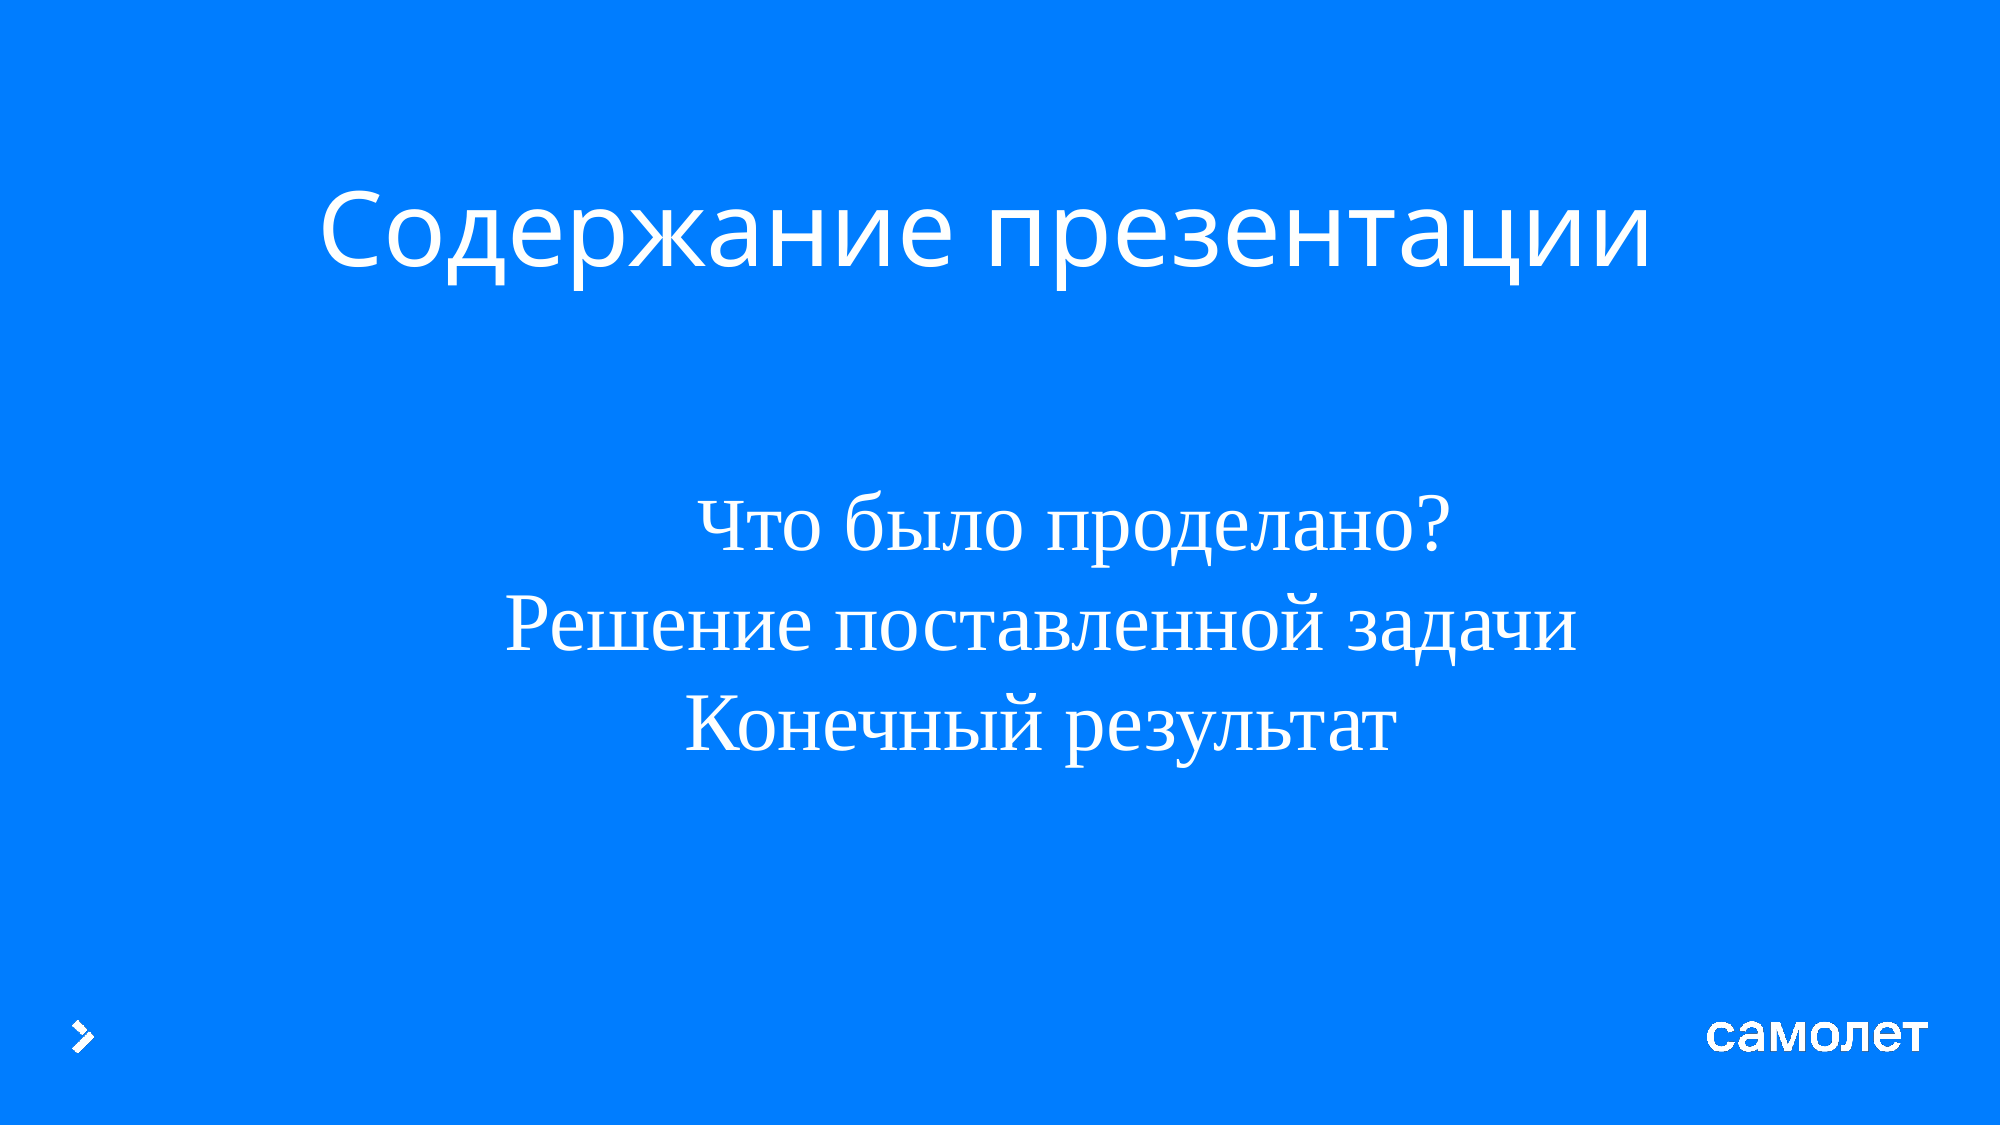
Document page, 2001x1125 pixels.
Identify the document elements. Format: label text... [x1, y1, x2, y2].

picture [1707, 1021, 1928, 1052]
picture [72, 1020, 94, 1053]
title Содержание презентации Что было проделано? 2. Решение поставленной задачи 3. Конечный результат [72, 71, 1928, 947]
